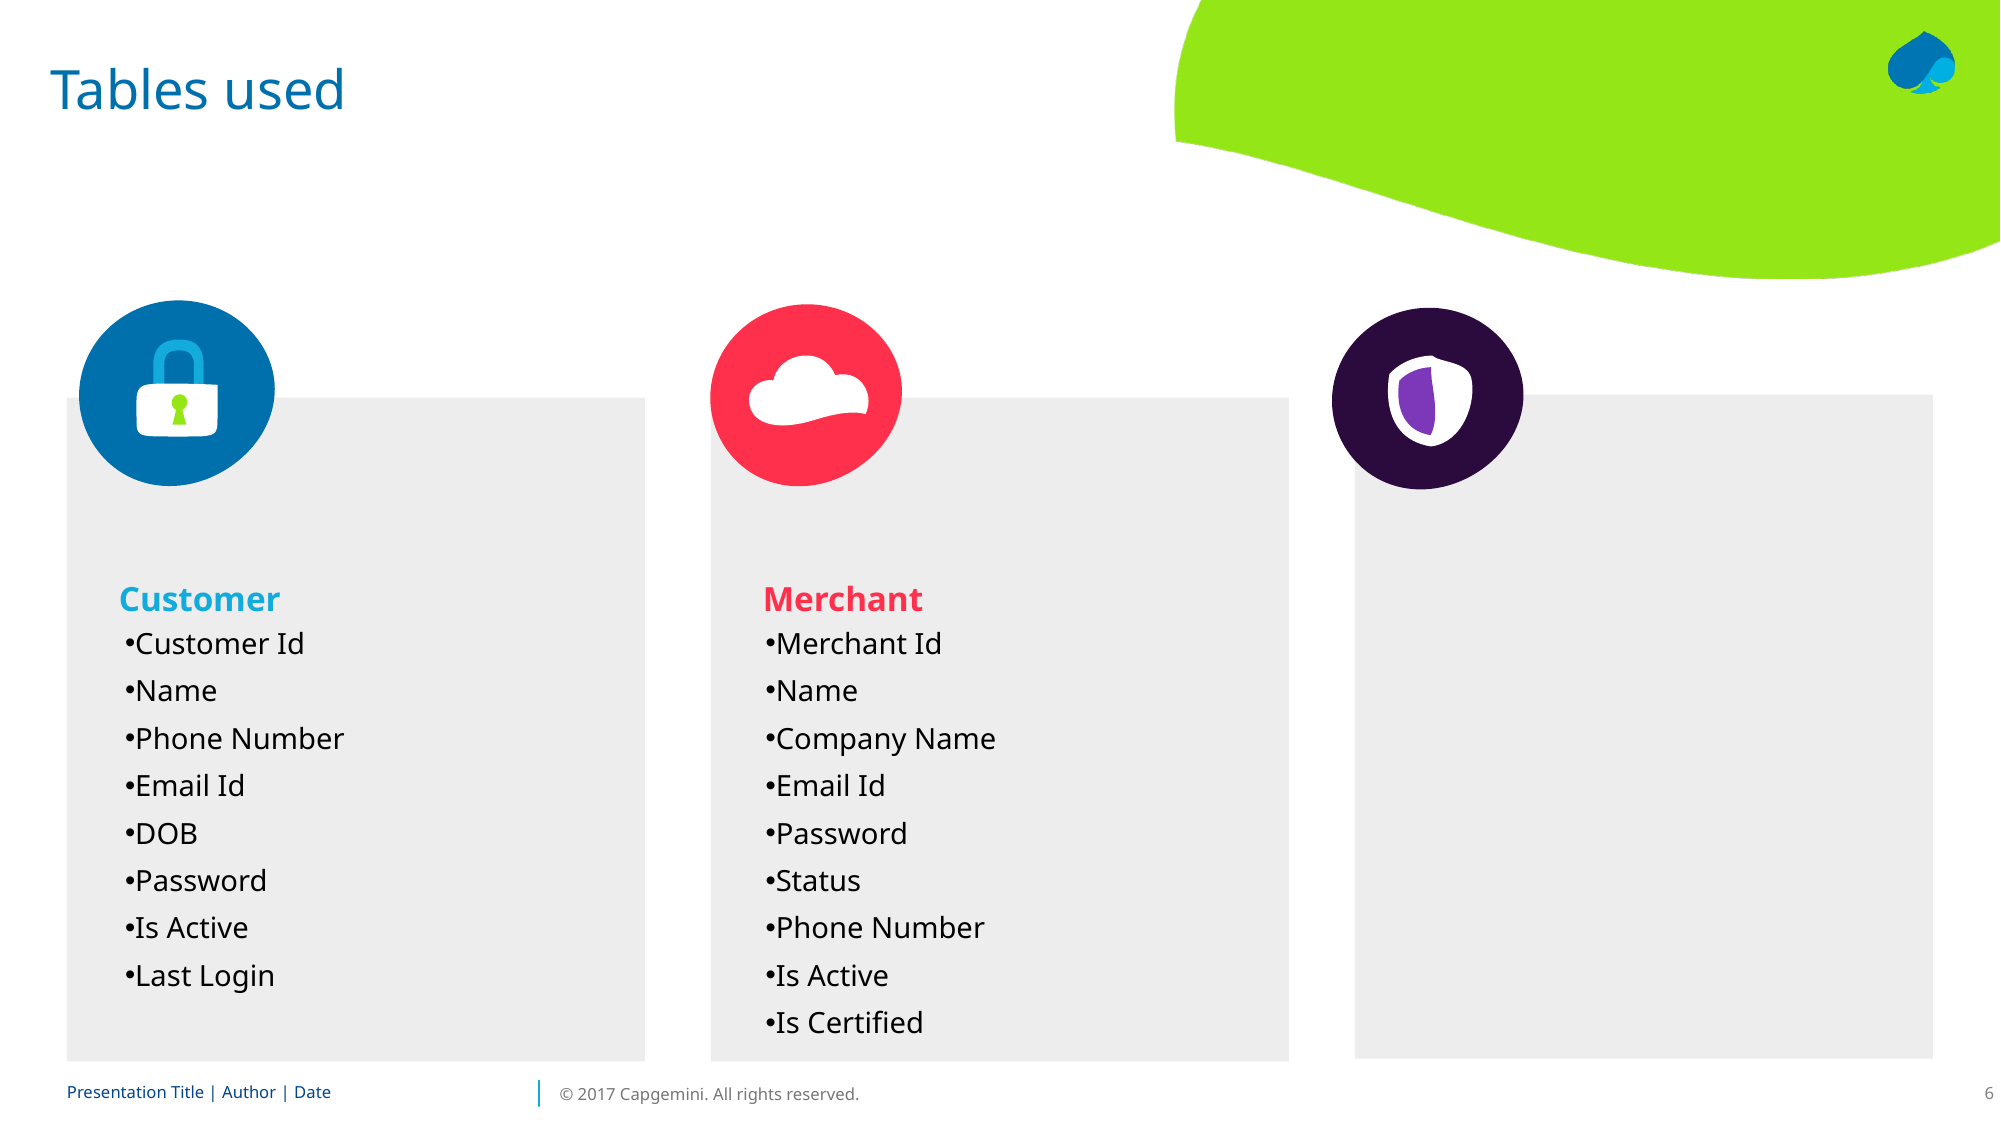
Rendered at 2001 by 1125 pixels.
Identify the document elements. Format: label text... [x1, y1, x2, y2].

list Merchant Id Name Company Name Email Id Password Status Phone Number Is Active Is Certified [765, 624, 1238, 1038]
list Merchant [762, 546, 1237, 653]
list Customer [118, 546, 593, 653]
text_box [65, 287, 290, 497]
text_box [697, 291, 916, 497]
title Tables used [50, 62, 1113, 205]
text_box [1319, 295, 1538, 500]
picture [1175, 0, 1999, 279]
list Customer Id Name Phone Number Email Id DOB Password Is Active Last Login [125, 624, 597, 1038]
